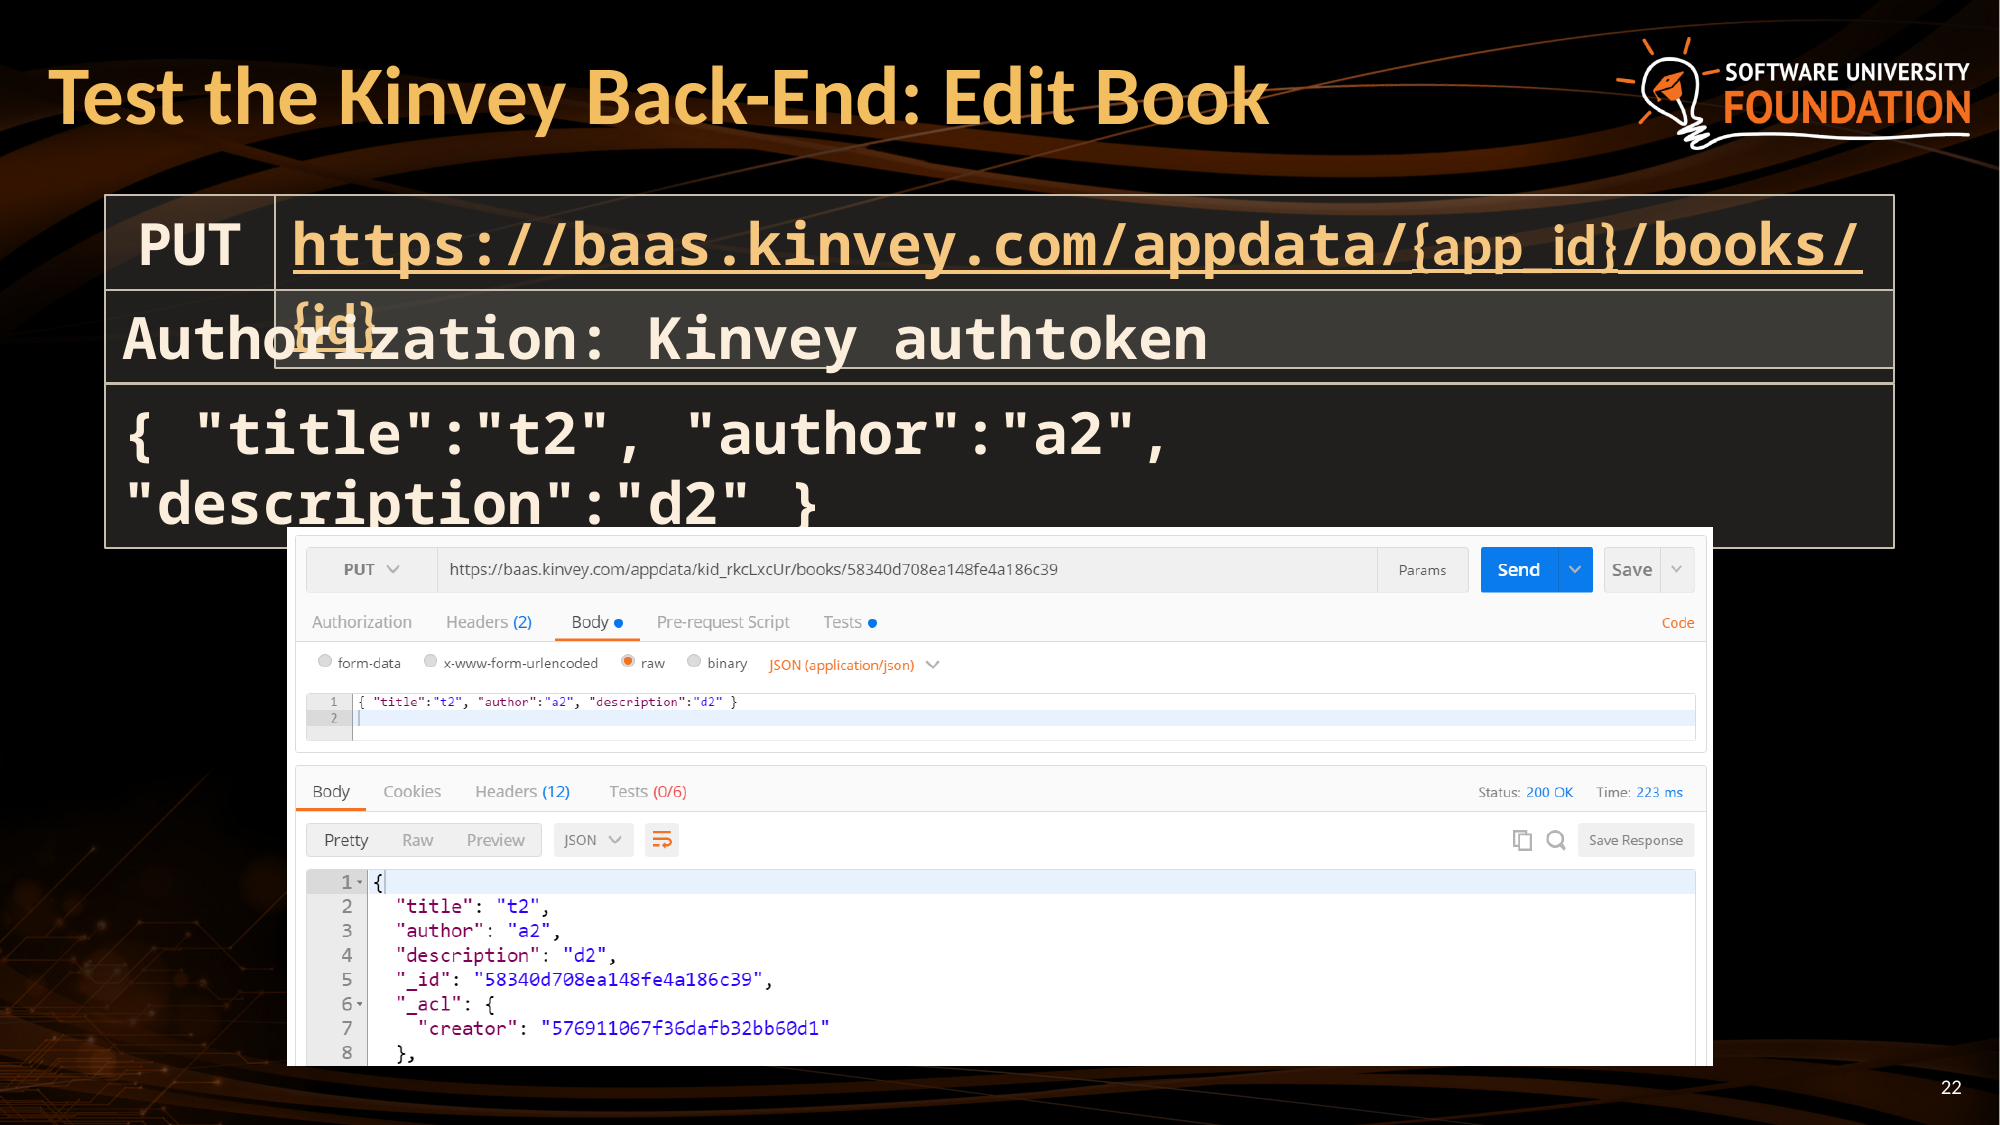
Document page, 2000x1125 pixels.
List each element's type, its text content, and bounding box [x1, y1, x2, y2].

picture [0, 0, 2000, 1125]
slide_number 22 [1897, 1070, 1968, 1103]
title Test the Kinvey Back-End: Edit Book [30, 6, 1602, 189]
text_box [105, 195, 1895, 479]
